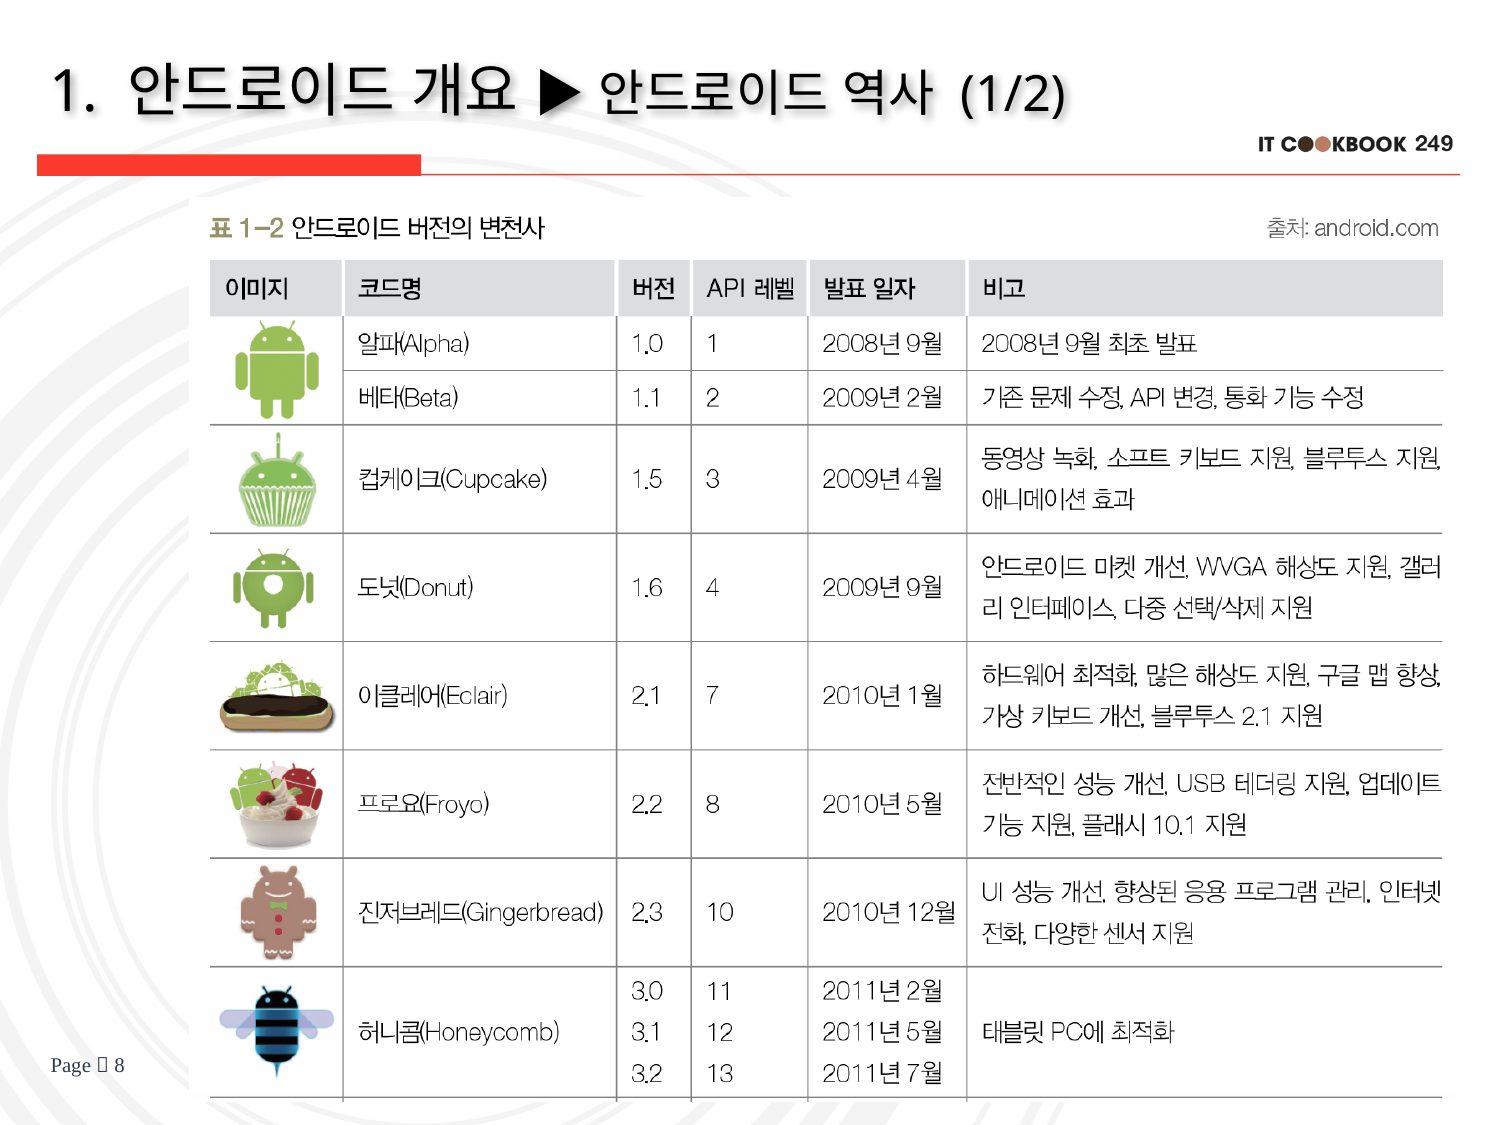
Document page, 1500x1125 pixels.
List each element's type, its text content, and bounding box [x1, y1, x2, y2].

picture [0, 35, 1500, 1125]
title 1. 안드로이드 개요 ▶ 안드로이드 역사 (1/2) [48, 53, 1448, 161]
